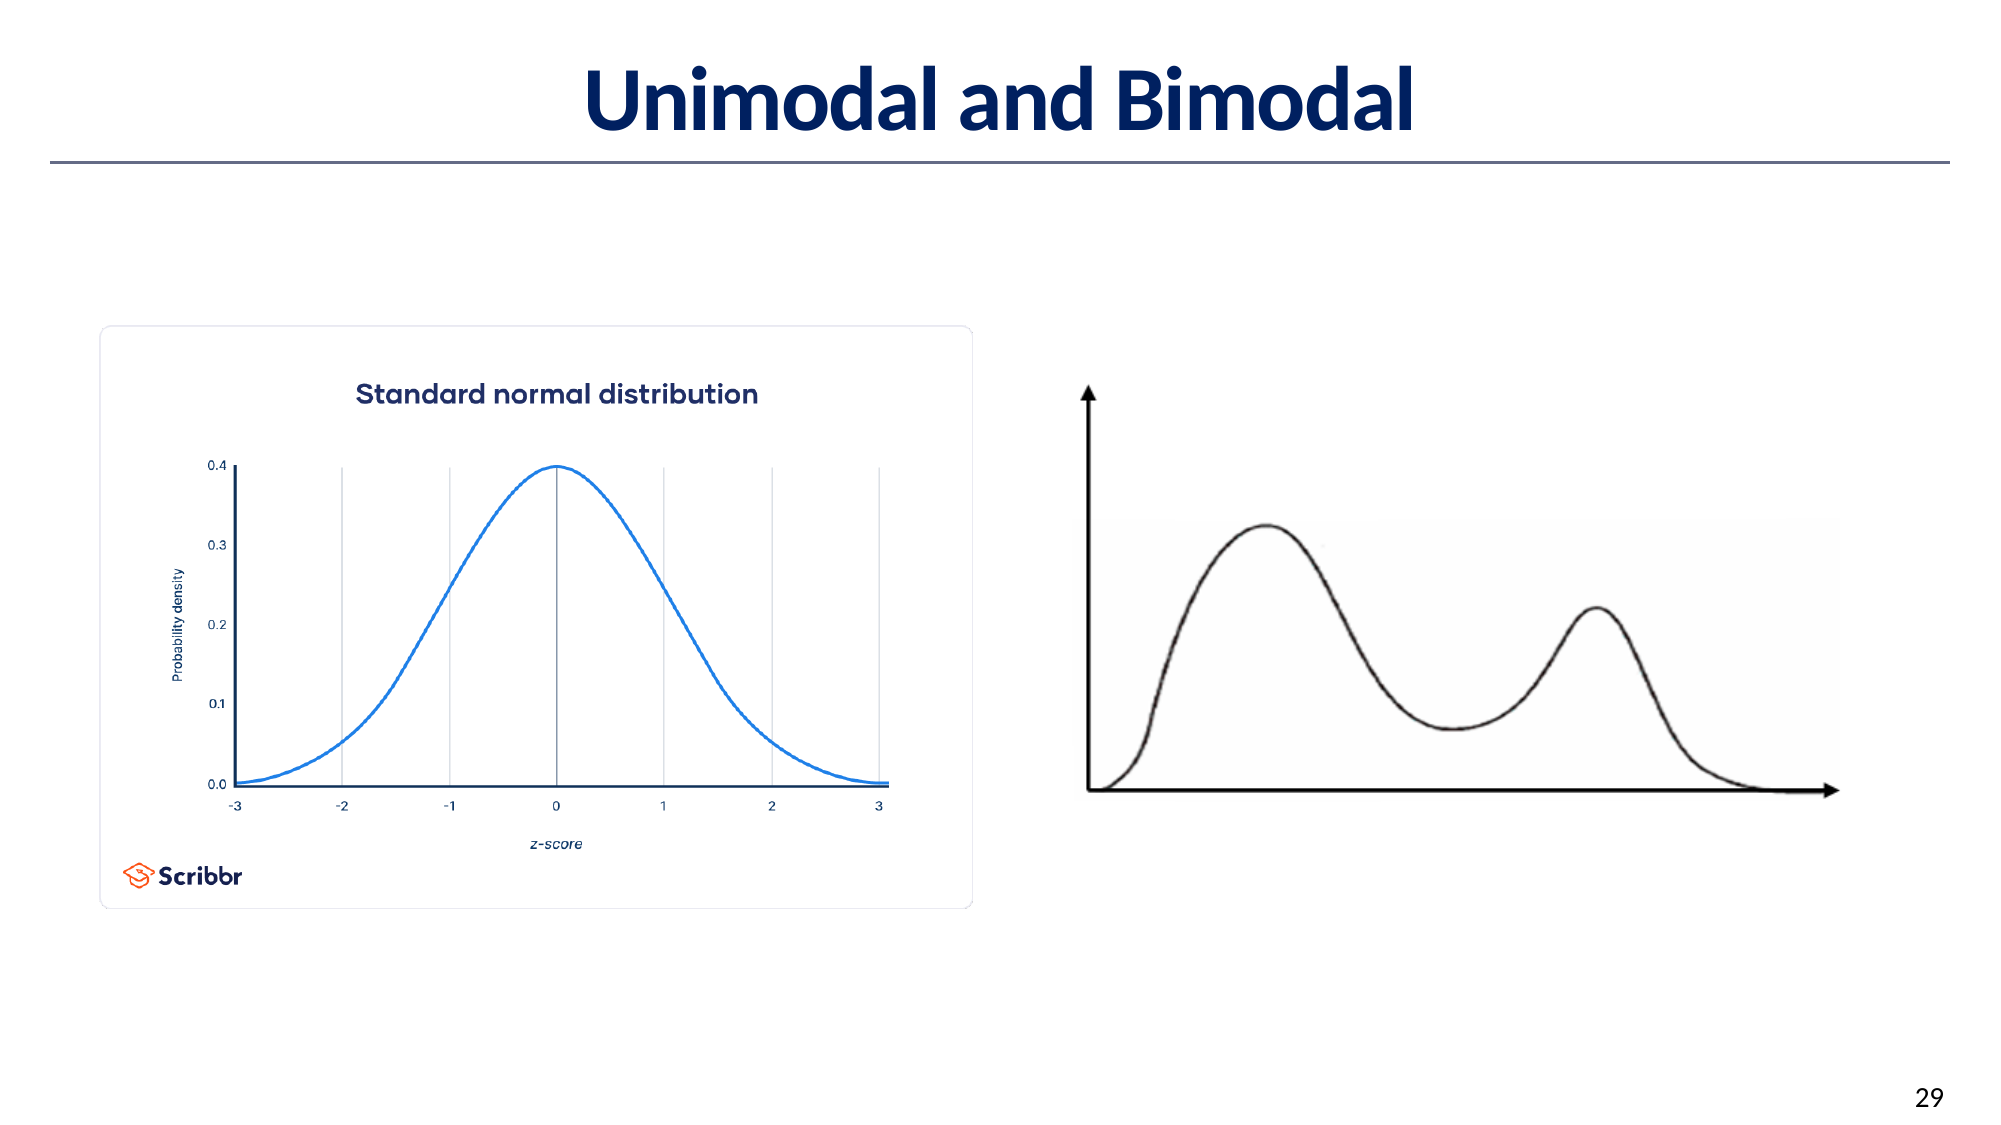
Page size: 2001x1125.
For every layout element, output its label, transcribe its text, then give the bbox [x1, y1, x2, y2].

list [1027, 361, 1866, 872]
picture [99, 325, 973, 909]
title Unimodal and Bimodal [99, 24, 1900, 163]
slide_number 29 [1899, 1071, 2000, 1125]
